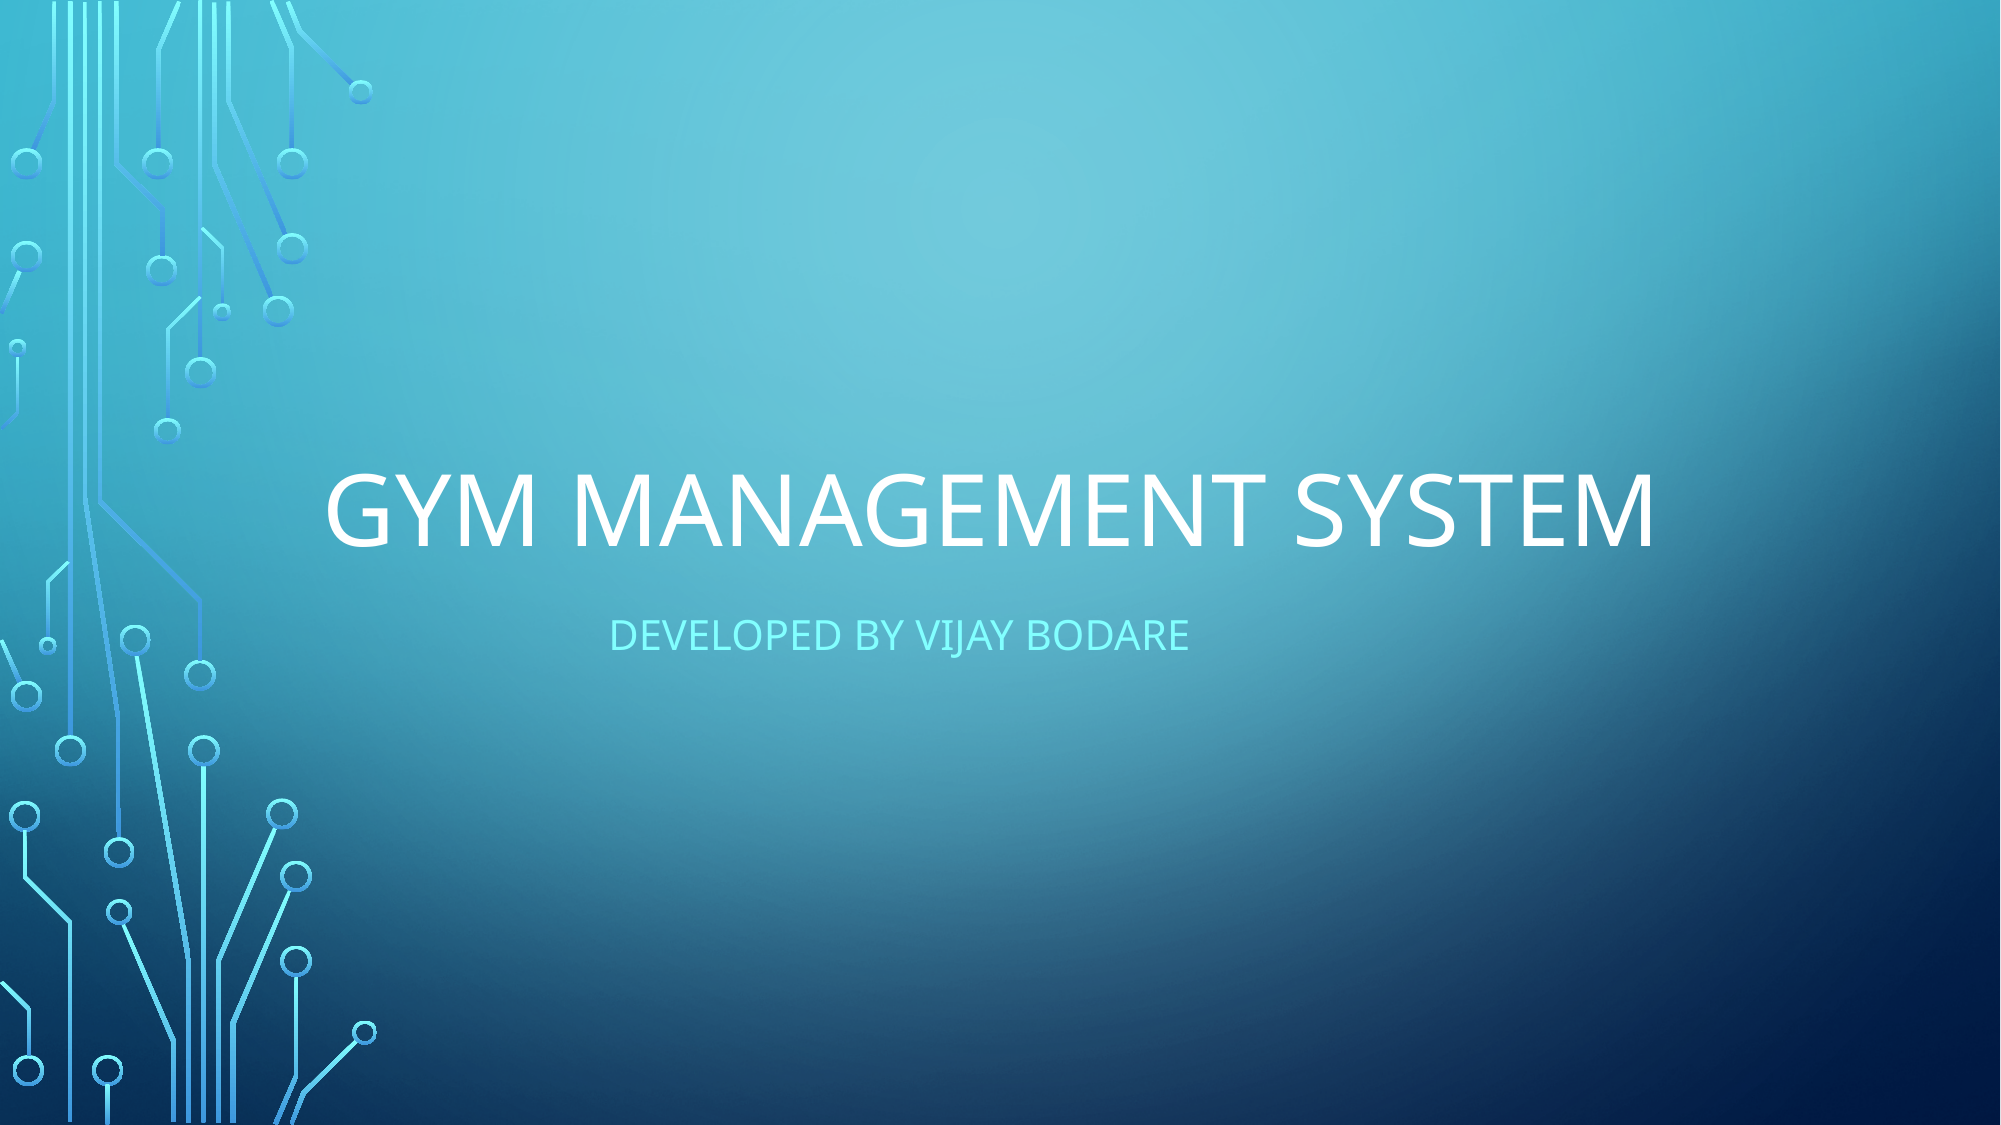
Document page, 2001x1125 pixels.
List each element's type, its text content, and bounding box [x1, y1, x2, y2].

subtitle Developed by Vijay Bodare [593, 590, 1750, 863]
title Gym management System [307, 184, 1750, 576]
